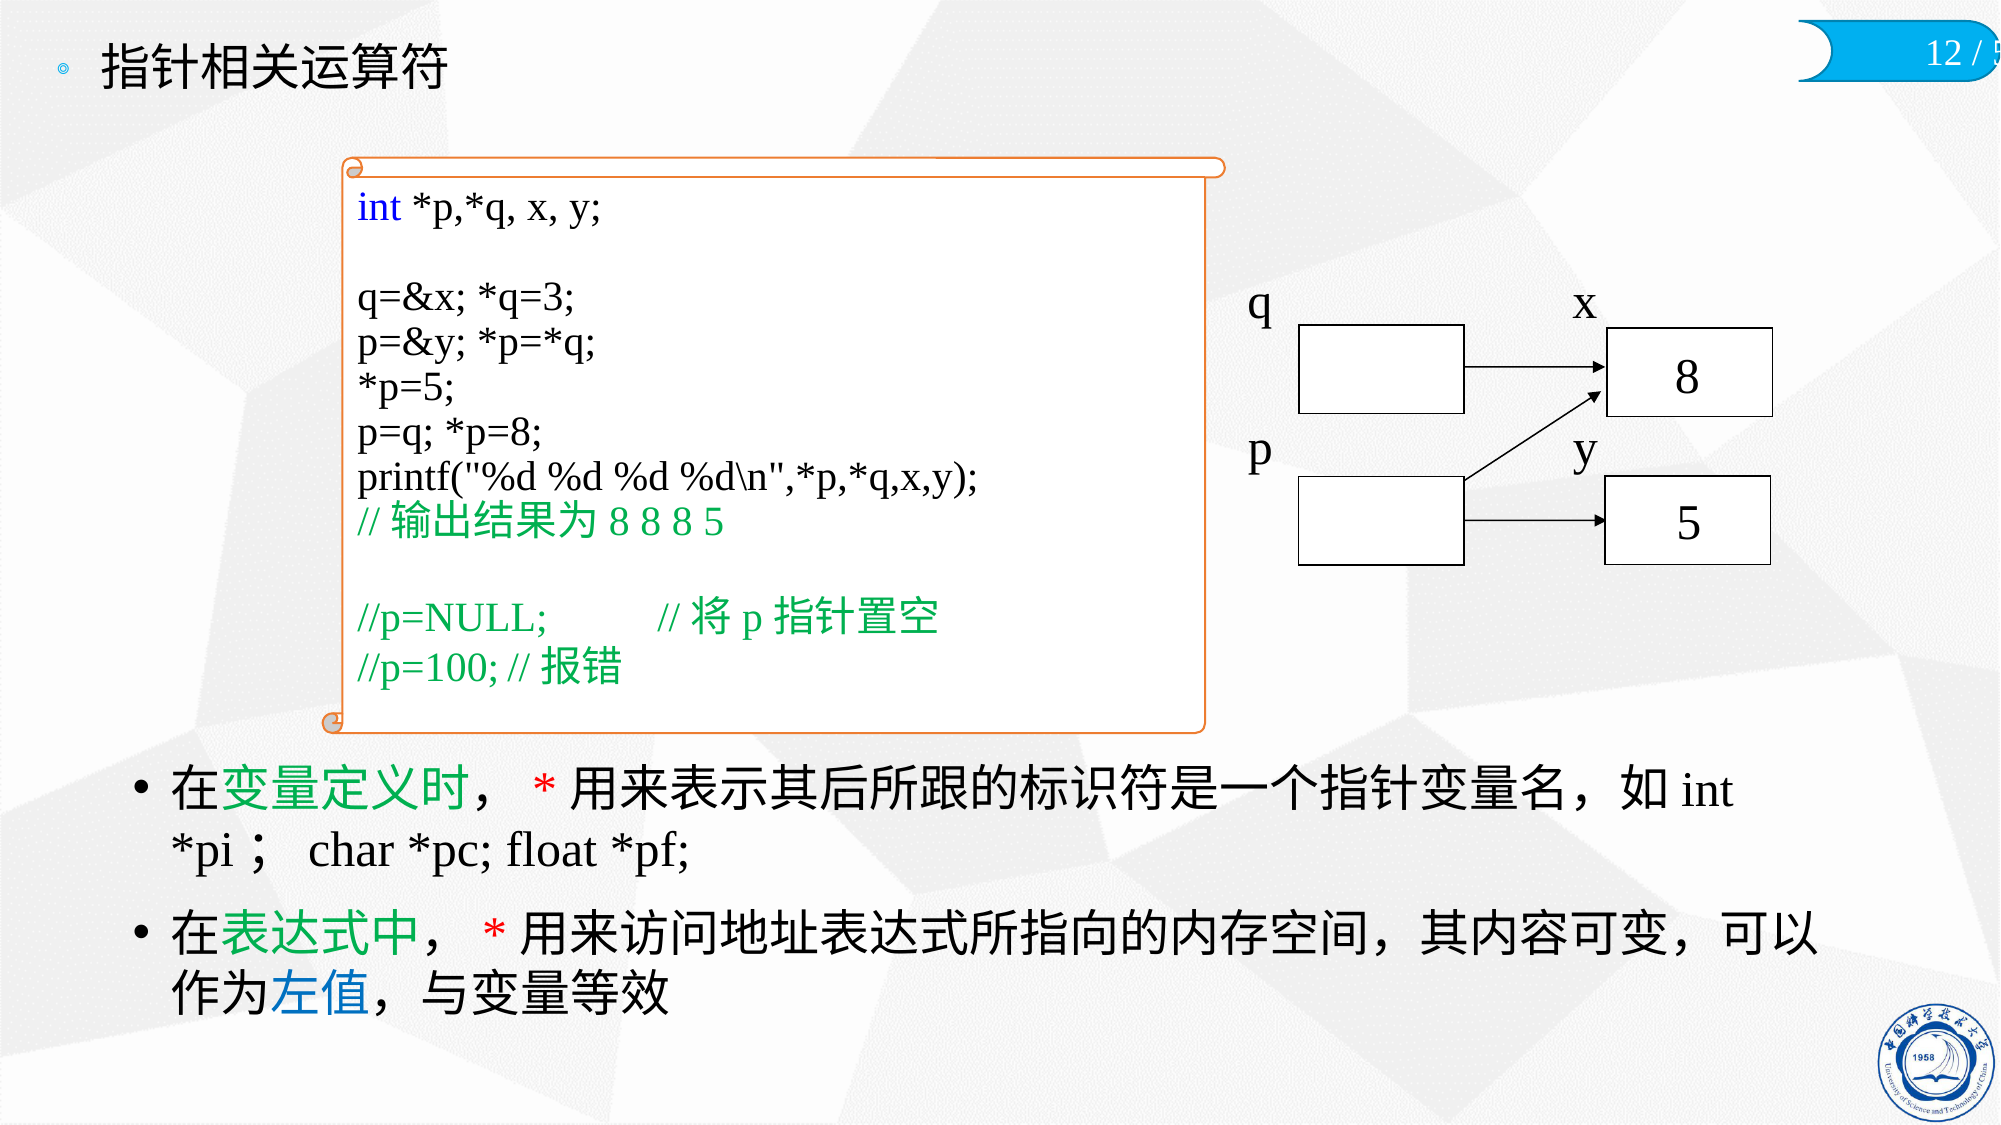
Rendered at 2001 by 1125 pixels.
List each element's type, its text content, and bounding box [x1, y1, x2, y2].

text_box 3 [1647, 336, 1729, 412]
text_box [1465, 360, 1606, 374]
text_box [1605, 476, 1771, 565]
text_box 8 [1647, 336, 1720, 411]
text_box [1298, 337, 1465, 407]
text_box [1464, 514, 1605, 527]
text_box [1464, 391, 1602, 481]
text_box [1298, 483, 1464, 566]
text_box [1607, 327, 1773, 417]
picture [0, 0, 2000, 1125]
text_box int *p,*q, x, y; q=&x; *q=3; p=&y; *p=*q; *p=5; p=q; *p=8; printf("%d %d %d %d\n",*p,*q,x,y); //输出结果为8 8 8 5 //p=NULL; //将p指针置空 //p=100; //报错 [321, 156, 1226, 735]
text_box p y [1220, 407, 1632, 483]
text_box 5 [1649, 482, 1735, 557]
text_box q x [1220, 261, 1632, 337]
list 在变量定义时，*用来表示其后所跟的标识符是一个指针变量名，如int *pi；char *pc; float *pf; 在表达式中，*用来访问地址表达式所指向的内存空间，其内容可变，可以作为左值，与变量等效 [117, 153, 1875, 1065]
title 指针相关运算符 [41, 34, 997, 105]
